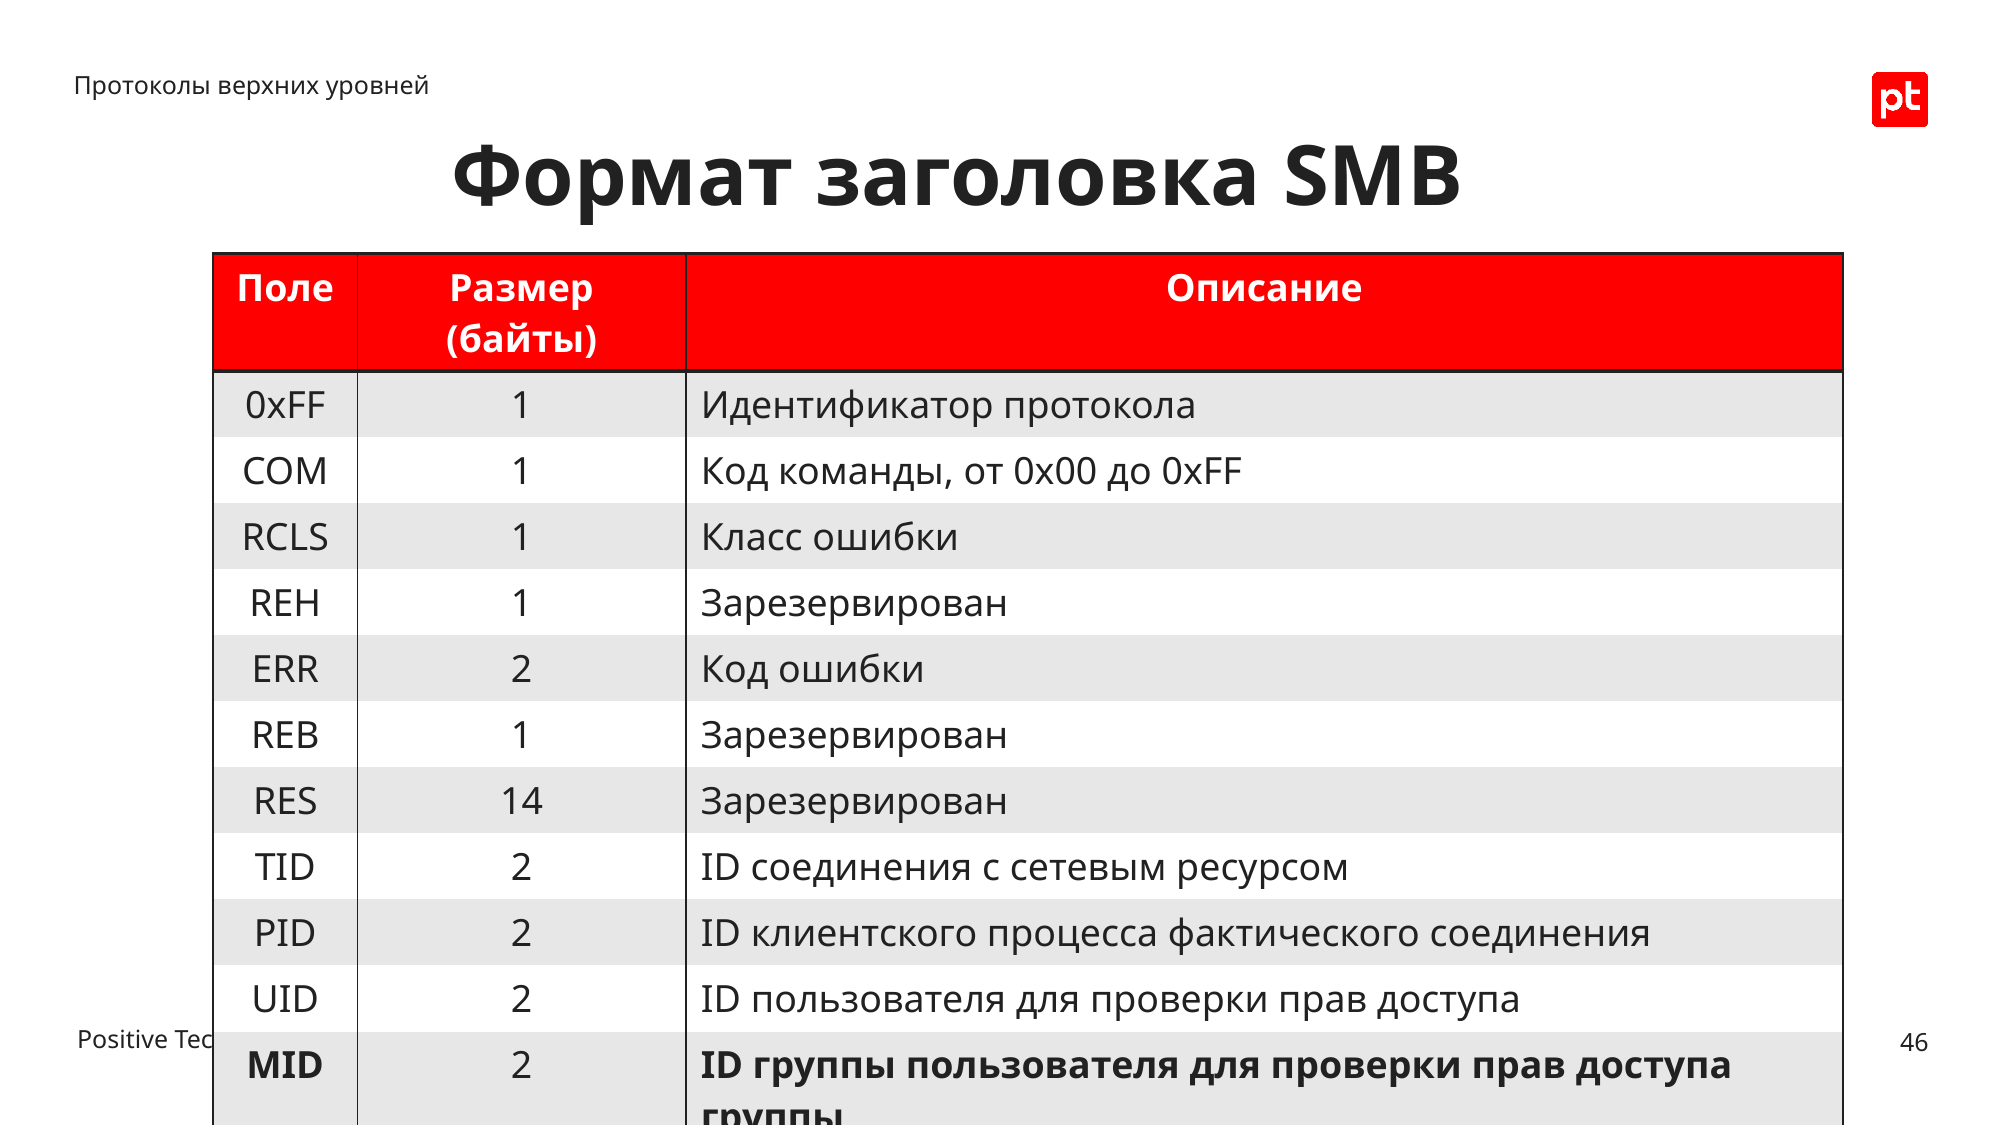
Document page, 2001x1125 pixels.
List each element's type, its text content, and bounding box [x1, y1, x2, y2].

table_cell 1 [358, 437, 685, 503]
table_cell 2 [358, 635, 685, 701]
picture [1872, 72, 1928, 127]
table_cell 1 [358, 503, 685, 569]
table_cell 1 [358, 373, 685, 437]
list Протоколы верхних уровней [58, 54, 1609, 115]
table_cell Зарезервирован [687, 701, 1842, 767]
table_cell MID [214, 1032, 357, 1125]
table_cell Класс ошибки [687, 503, 1842, 569]
table_cell REH [214, 569, 357, 635]
table_cell RES [214, 767, 357, 833]
table_cell 2 [358, 965, 685, 1032]
table_cell Идентификатор протокола [687, 373, 1842, 437]
table_cell REB [214, 701, 357, 767]
table_cell ID пользователя для проверки прав доступа [687, 965, 1842, 1032]
table_cell 2 [358, 833, 685, 899]
table_cell Код ошибки [687, 635, 1842, 701]
title Формат заголовка SMB [436, 115, 1924, 296]
table_cell Зарезервирован [687, 569, 1842, 635]
table_cell ID соединения с сетевым ресурсом [687, 833, 1842, 899]
table_cell 2 [358, 1032, 685, 1125]
table_cell 2 [358, 899, 685, 965]
table_cell RCLS [214, 503, 357, 569]
table_cell 1 [358, 569, 685, 635]
table_header Поле [214, 255, 357, 369]
table_header Размер (байты) [358, 255, 685, 369]
table_cell Зарезервирован [687, 767, 1842, 833]
table_cell COM [214, 437, 357, 503]
table_cell PID [214, 899, 357, 965]
table_cell 0xFF [214, 373, 357, 437]
table_cell UID [214, 965, 357, 1032]
table_cell Код команды, от 0х00 до 0xFF [687, 437, 1842, 503]
table_cell ID группы пользователя для проверки прав доступа группы [687, 1032, 1842, 1125]
table_cell ERR [214, 635, 357, 701]
table_cell 1 [358, 701, 685, 767]
table_cell 14 [358, 767, 685, 833]
table_header Описание [687, 255, 1842, 369]
table_cell ID клиентского процесса фактического соединения [687, 899, 1842, 965]
table_cell TID [214, 833, 357, 899]
slide_number 46 [1844, 1013, 1944, 1074]
